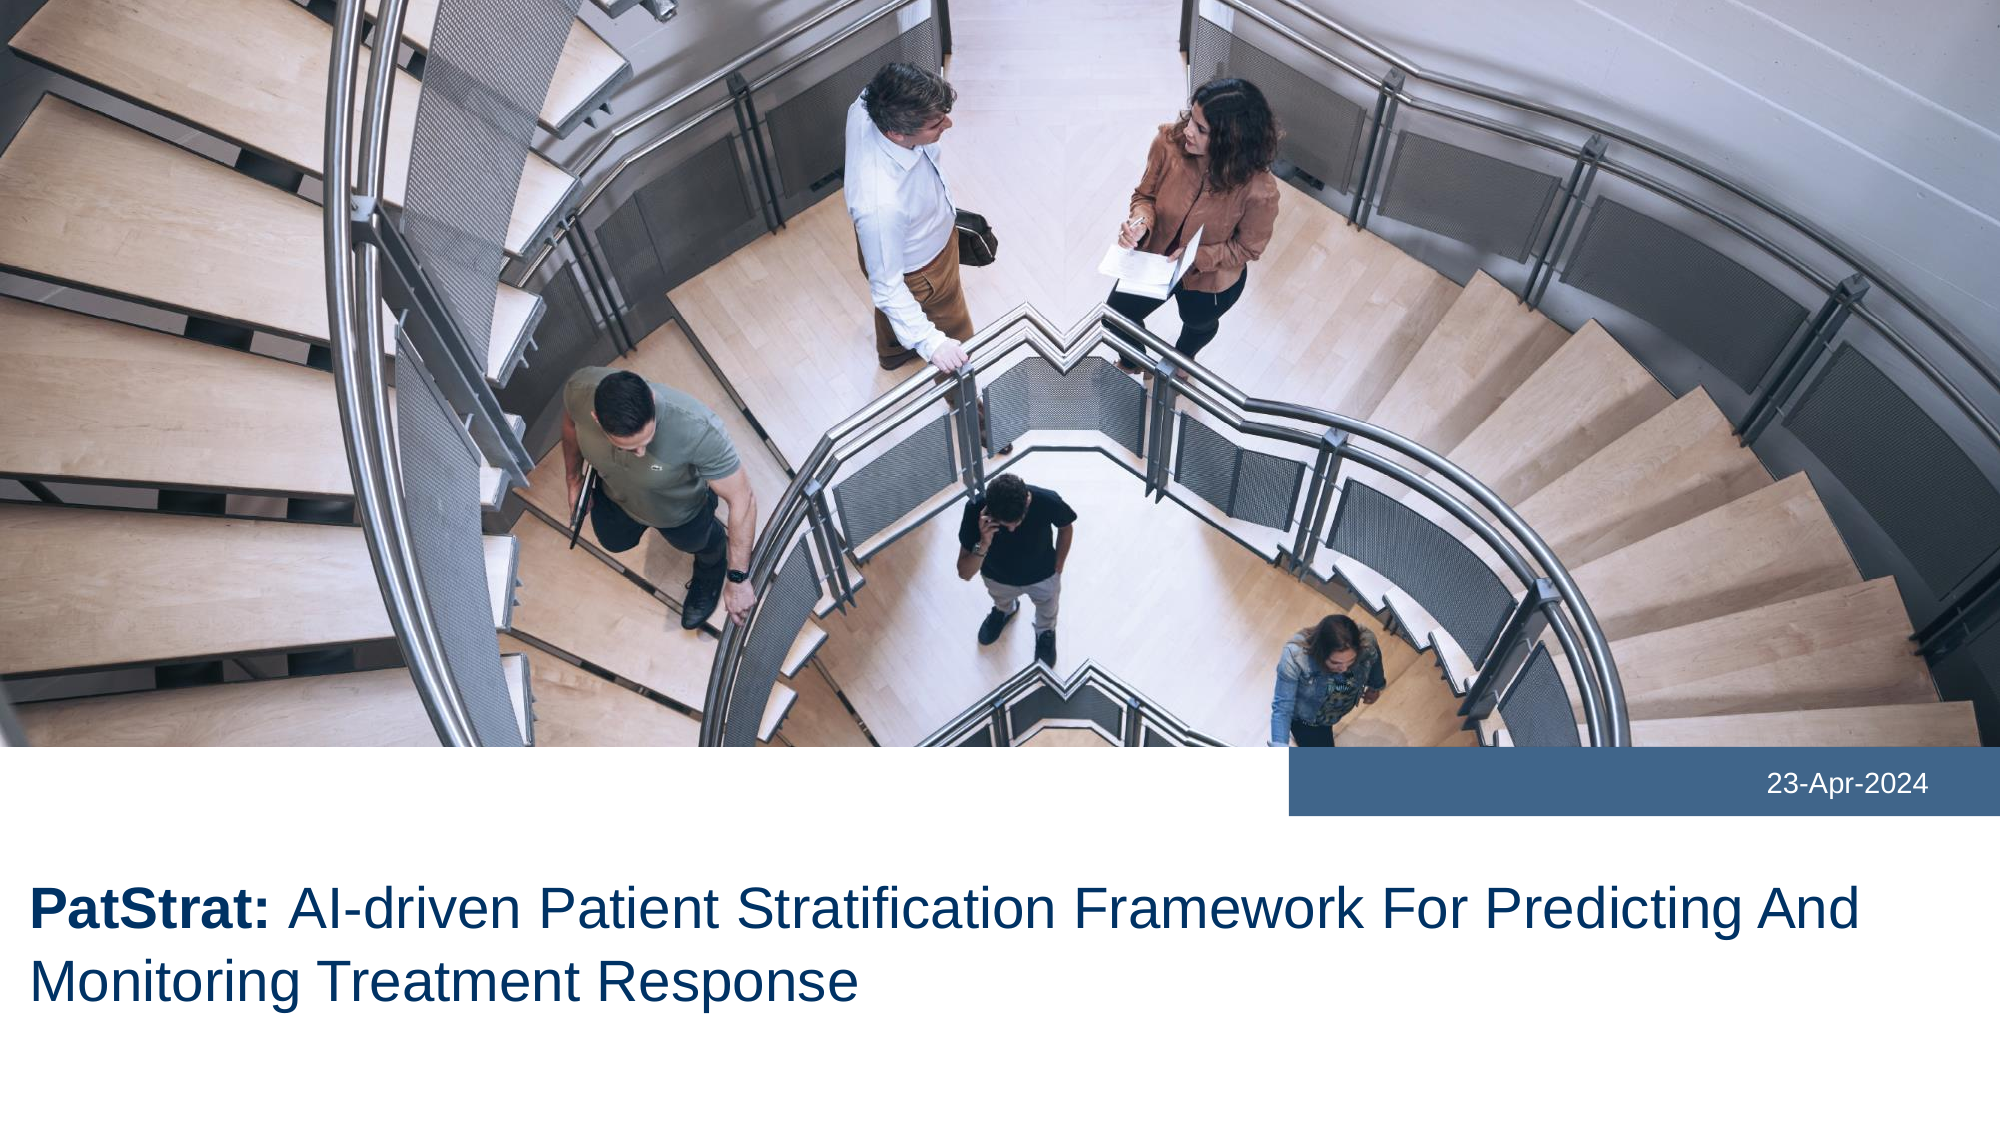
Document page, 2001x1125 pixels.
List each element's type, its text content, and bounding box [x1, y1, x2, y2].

picture [0, 0, 2000, 747]
slide_number 23-Apr-2024 [1288, 747, 2000, 817]
title PatStrat: AI-driven Patient Stratification Framework For Predicting And Monitoring Treatment Response [29, 867, 1986, 1042]
